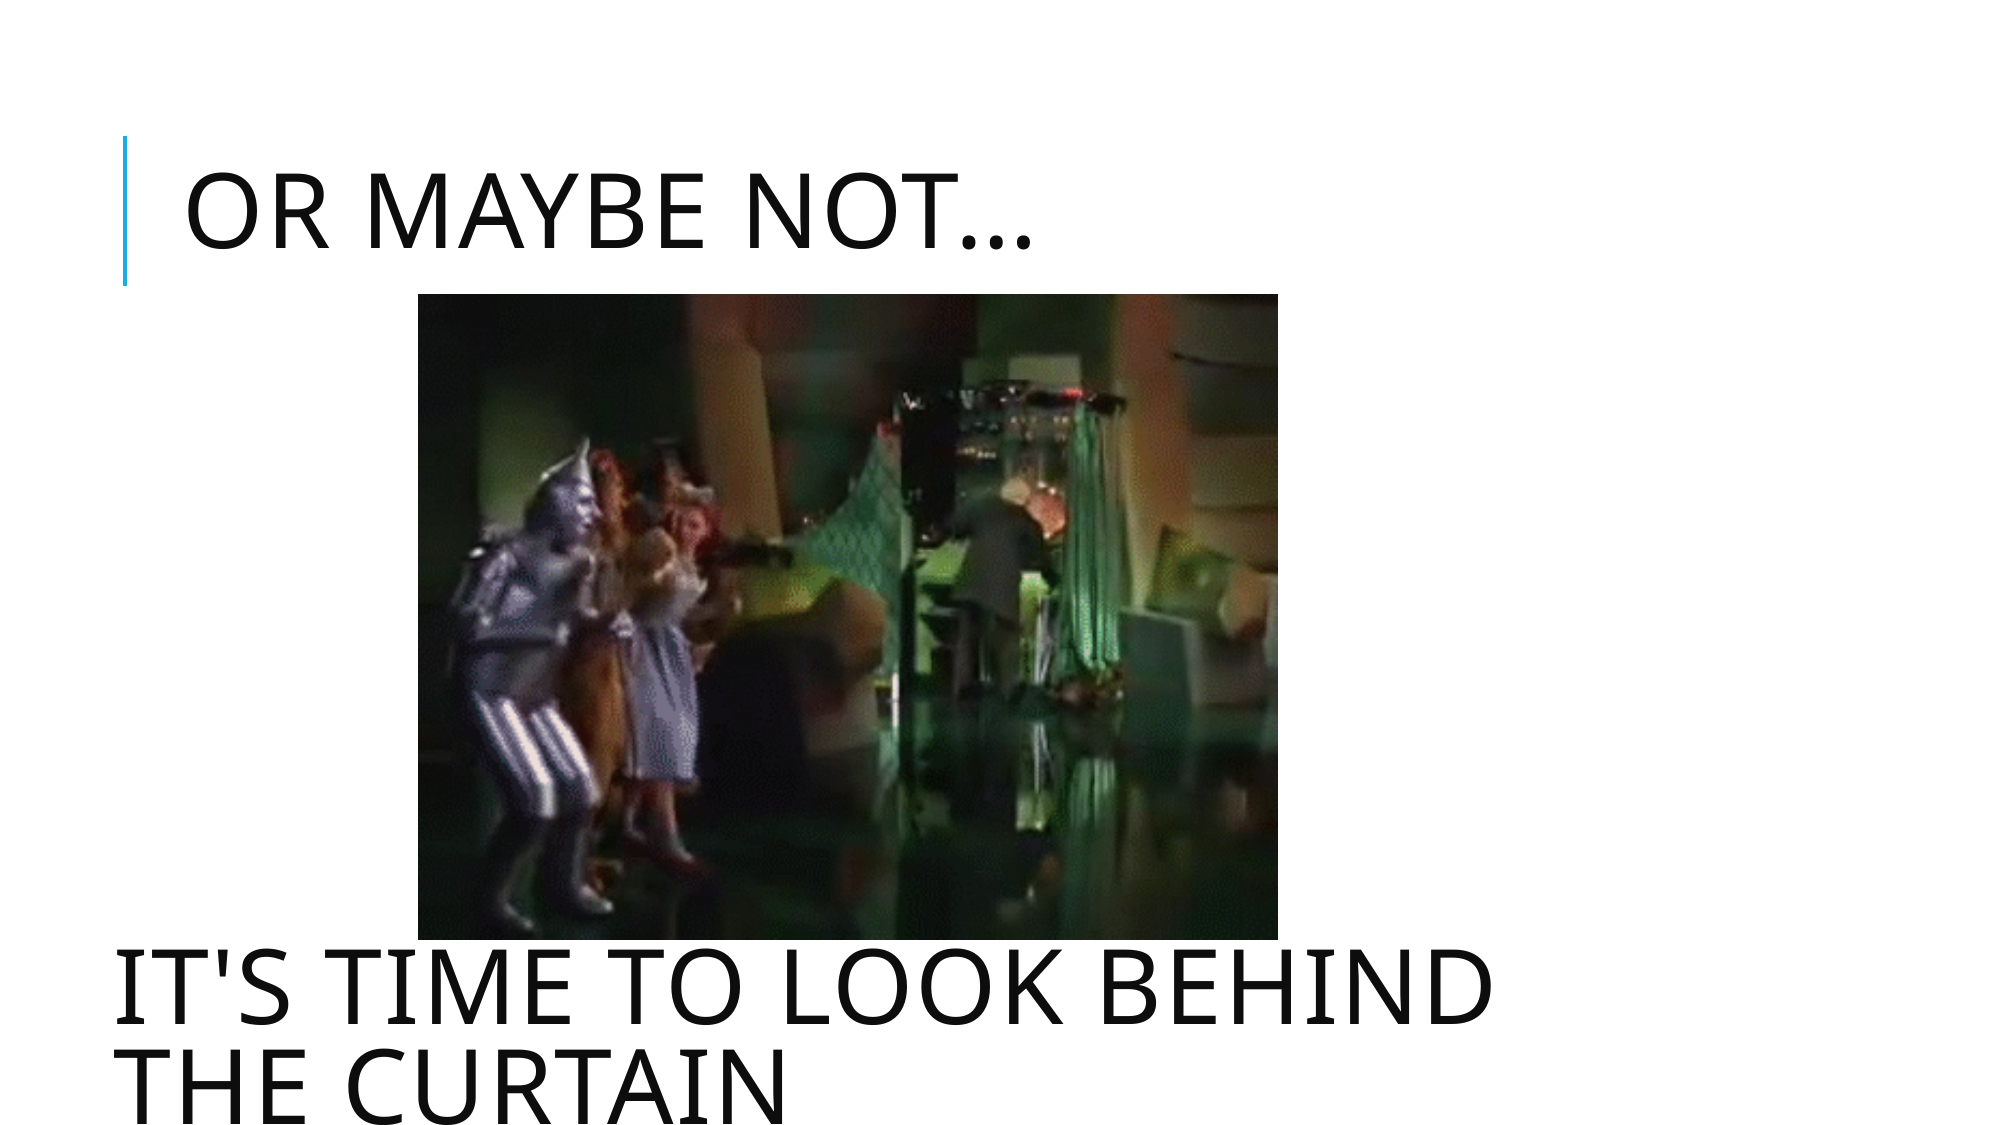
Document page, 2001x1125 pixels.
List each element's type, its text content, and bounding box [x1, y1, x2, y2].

text_box It's time to look behind the curtain [98, 921, 1694, 1125]
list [418, 294, 1278, 940]
title Or maybe not… [168, 96, 1763, 342]
